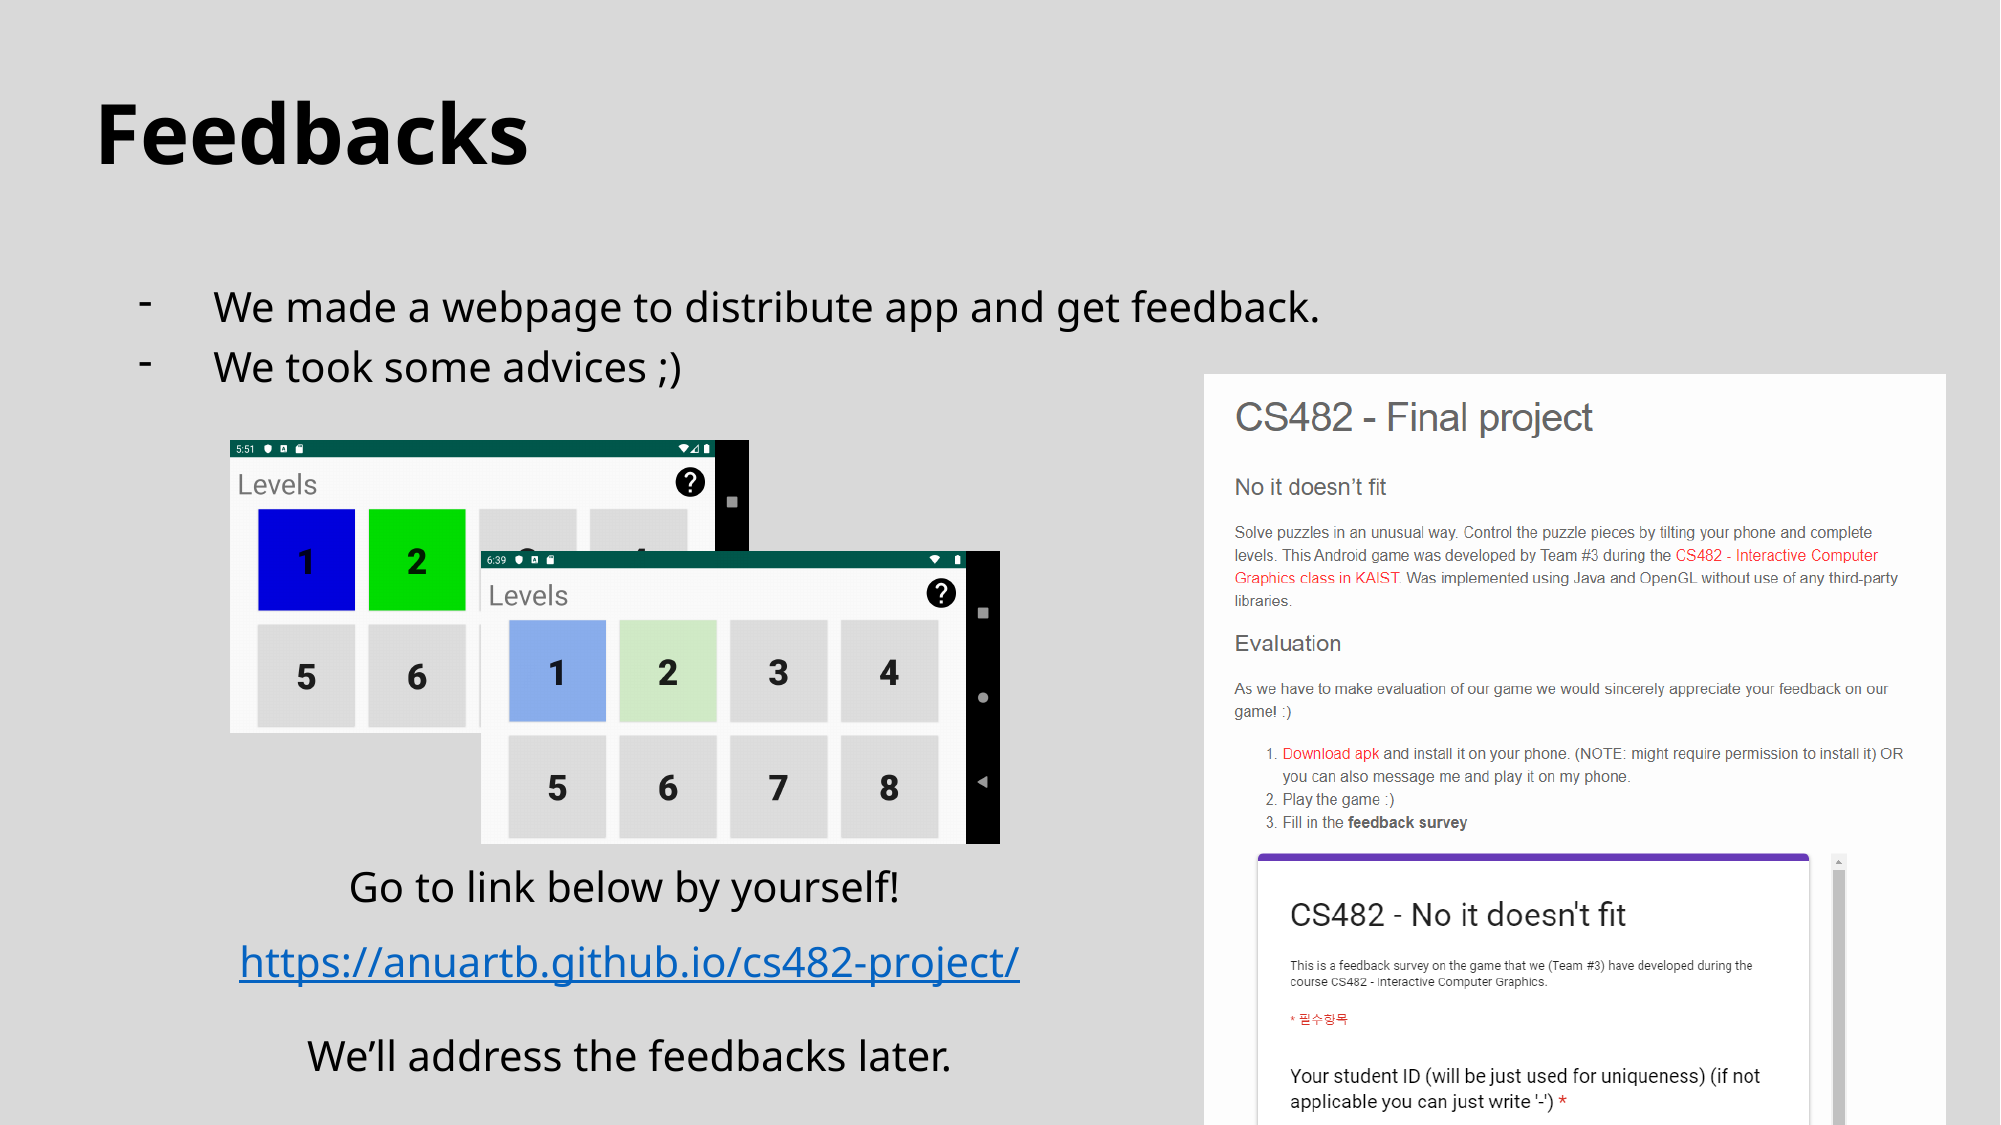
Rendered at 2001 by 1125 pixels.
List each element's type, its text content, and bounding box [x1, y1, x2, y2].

picture [1204, 374, 1946, 1125]
picture [230, 440, 1000, 844]
text_box Feedbacks [79, 74, 1159, 189]
text_box https://anuartb.github.io/cs482-project/ [224, 928, 1036, 1000]
text_box We’ll address the feedbacks later. [179, 1012, 1080, 1088]
text_box We made a webpage to distribute app and get feedback. We took some advices ;) [123, 263, 1634, 399]
text_box Go to link below by yourself! [259, 843, 1000, 918]
